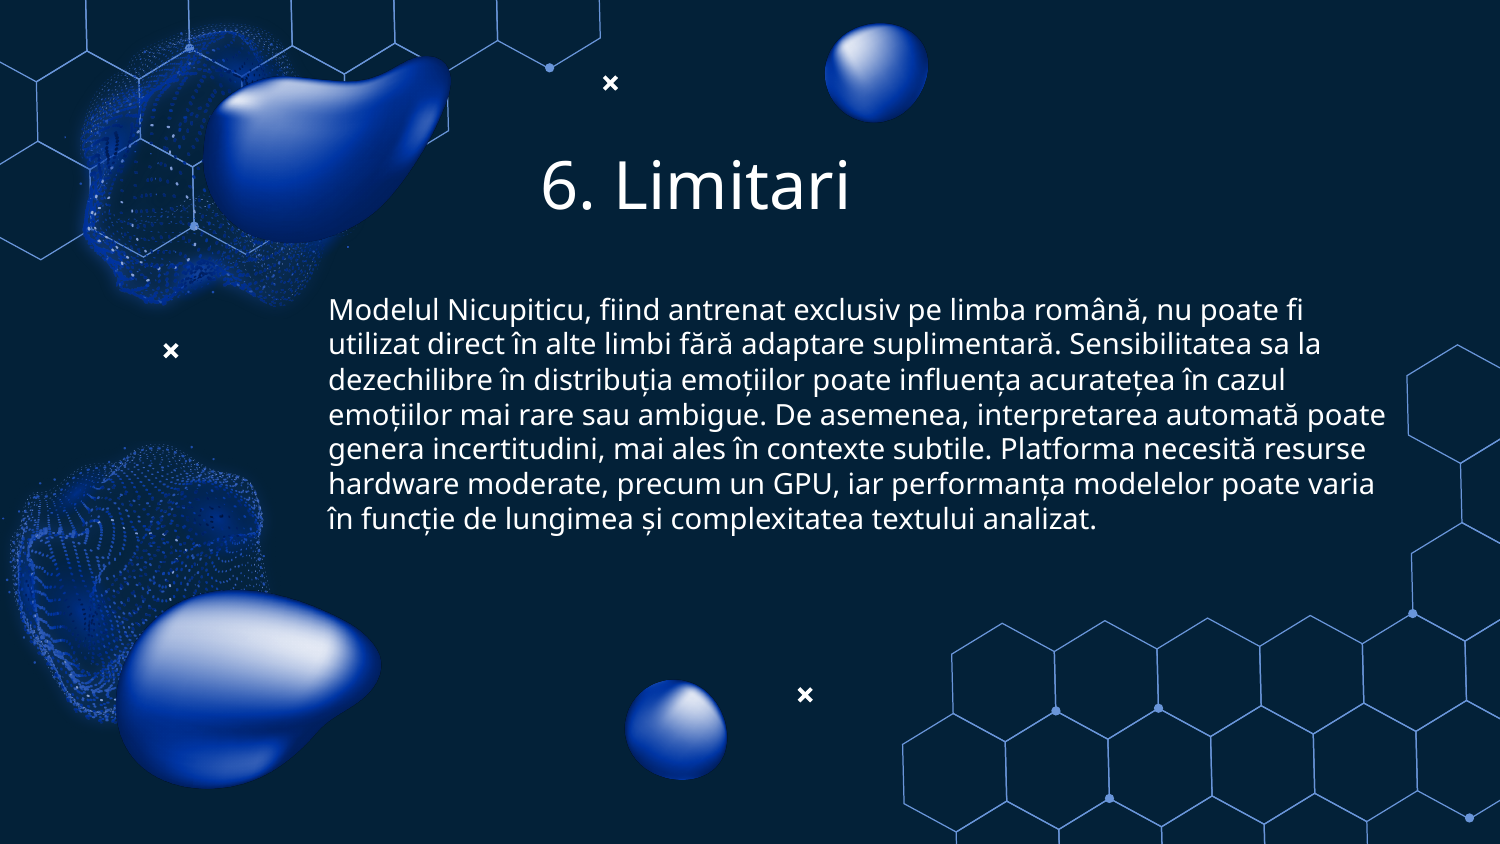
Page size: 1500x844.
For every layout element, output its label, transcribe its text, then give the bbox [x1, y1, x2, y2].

subtitle Modelul Nicupiticu, fiind antrenat exclusiv pe limba română, nu poate fi utilizat direct în alte limbi fără adaptare suplimentară. Sensibilitatea sa la dezechilibre în distribuția emoțiilor poate influența acuratețea în cazul emoțiilor mai rare sau ambigue. De asemenea, interpretarea automată poate genera incertitudini, mai ales în contexte subtile. Platforma necesită resurse hardware moderate, precum un GPU, iar performanța modelelor poate varia în funcție de lungimea și complexitatea textului analizat. [313, 275, 1418, 568]
picture [0, 441, 402, 844]
picture [604, 659, 749, 805]
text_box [164, 344, 178, 358]
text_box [603, 76, 617, 90]
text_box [798, 688, 812, 702]
title 6. Limitari [525, 144, 1230, 239]
picture [811, 9, 944, 136]
picture [64, 15, 491, 319]
